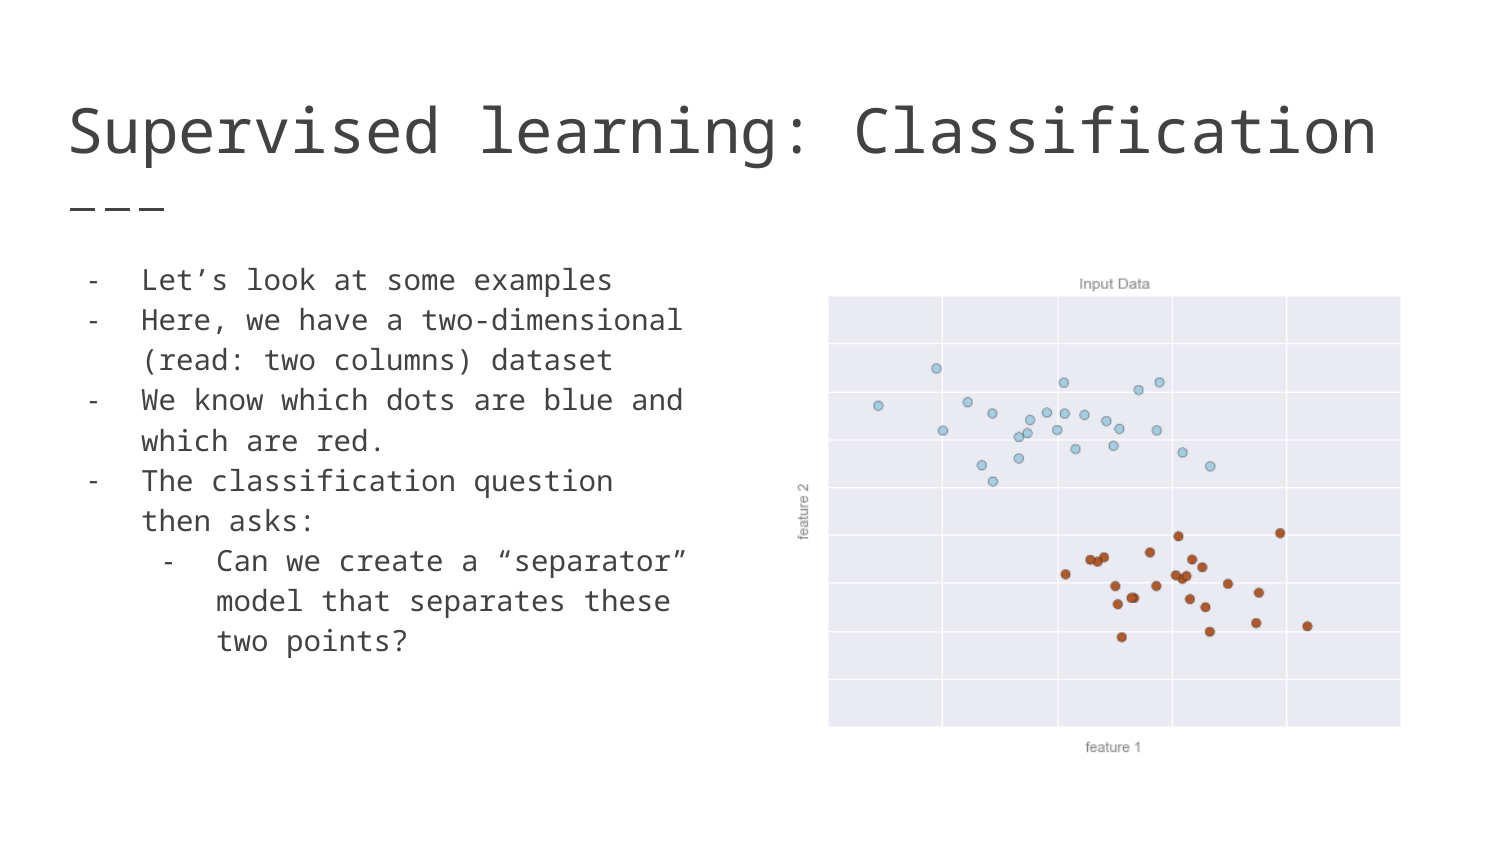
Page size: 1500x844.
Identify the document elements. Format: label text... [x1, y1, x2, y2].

list Let’s look at some examples Here, we have a two-dimensional (read: two columns) dataset We know which dots are blue and which are red. The classification question then asks: Can we create a “separator” model that separates these two points? [51, 240, 711, 750]
title Supervised learning: Classification [51, 61, 1449, 182]
picture [734, 240, 1476, 796]
